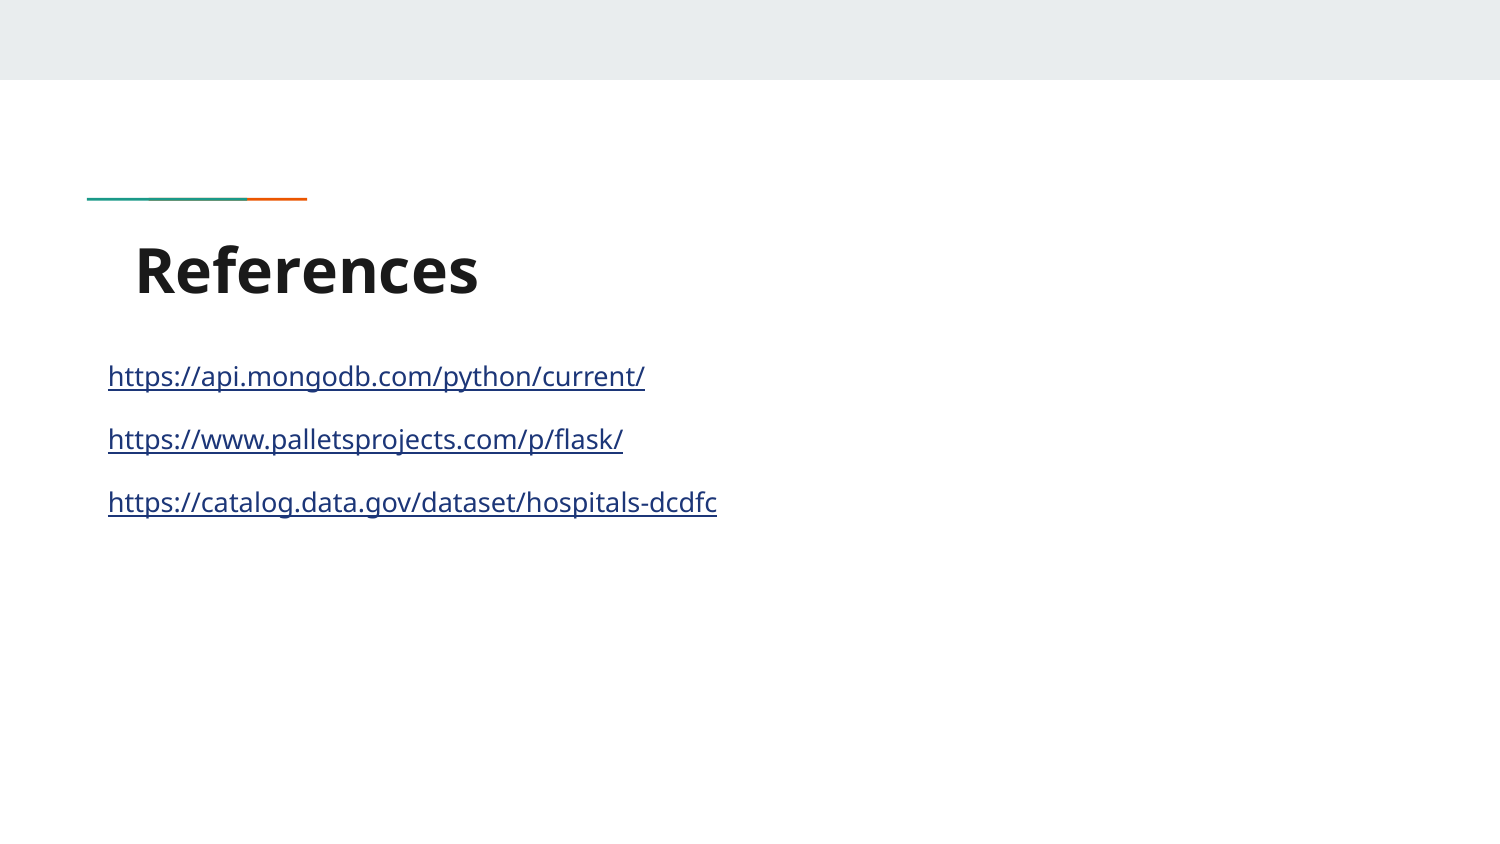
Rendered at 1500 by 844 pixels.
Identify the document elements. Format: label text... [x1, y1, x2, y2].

title References [119, 216, 1381, 305]
list https://api.mongodb.com/python/current/ https://www.palletsprojects.com/p/flask/ https://catalog.data.gov/dataset/hospitals-dcdfc [92, 338, 1355, 710]
